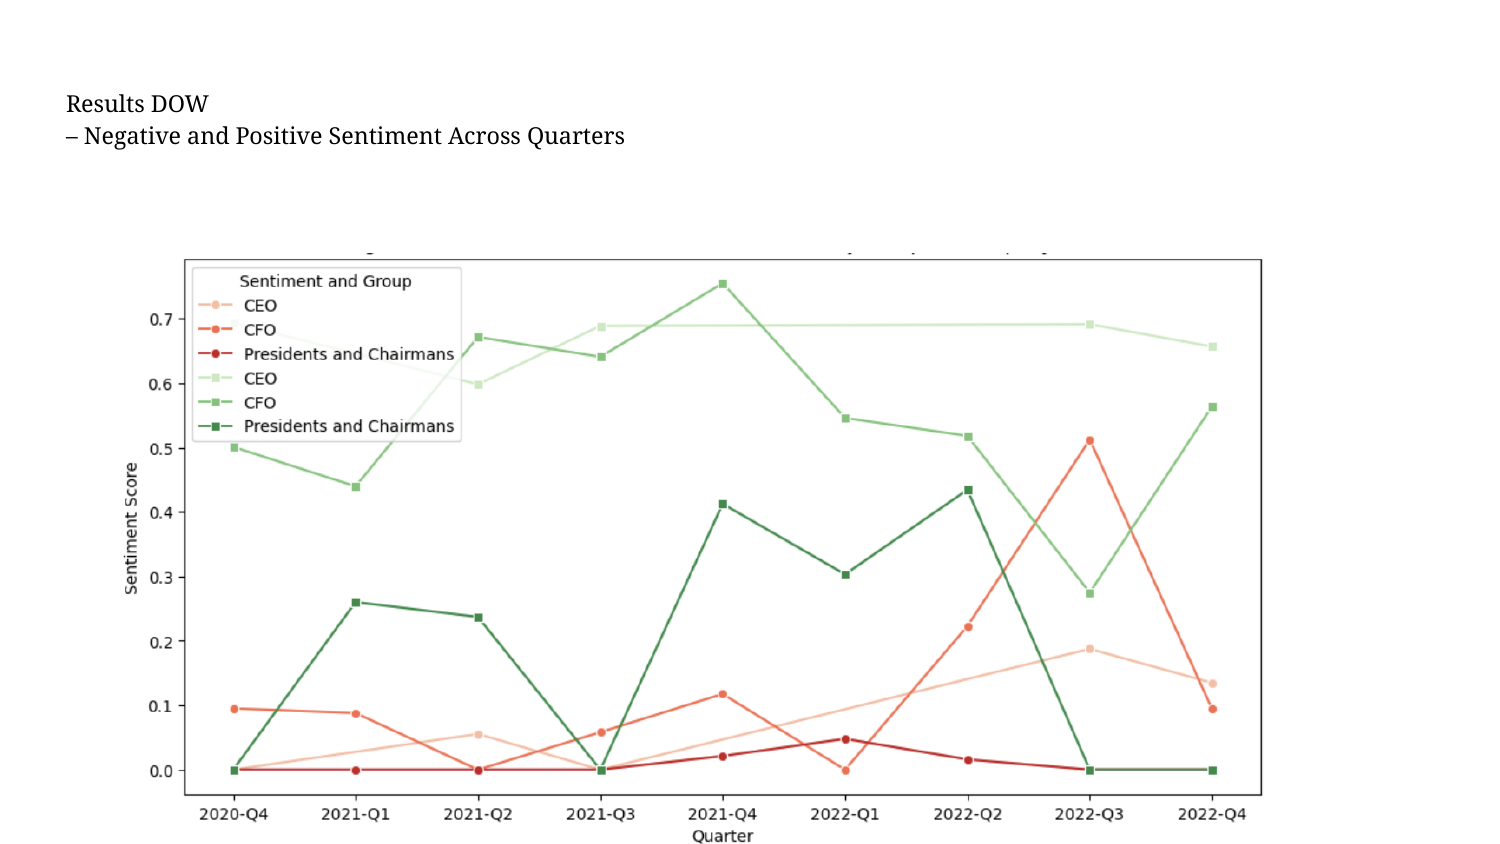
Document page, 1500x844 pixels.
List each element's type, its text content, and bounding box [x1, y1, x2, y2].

title Results DOW – Negative and Positive Sentiment Across Quarters [51, 72, 1449, 167]
picture [60, 253, 1416, 844]
